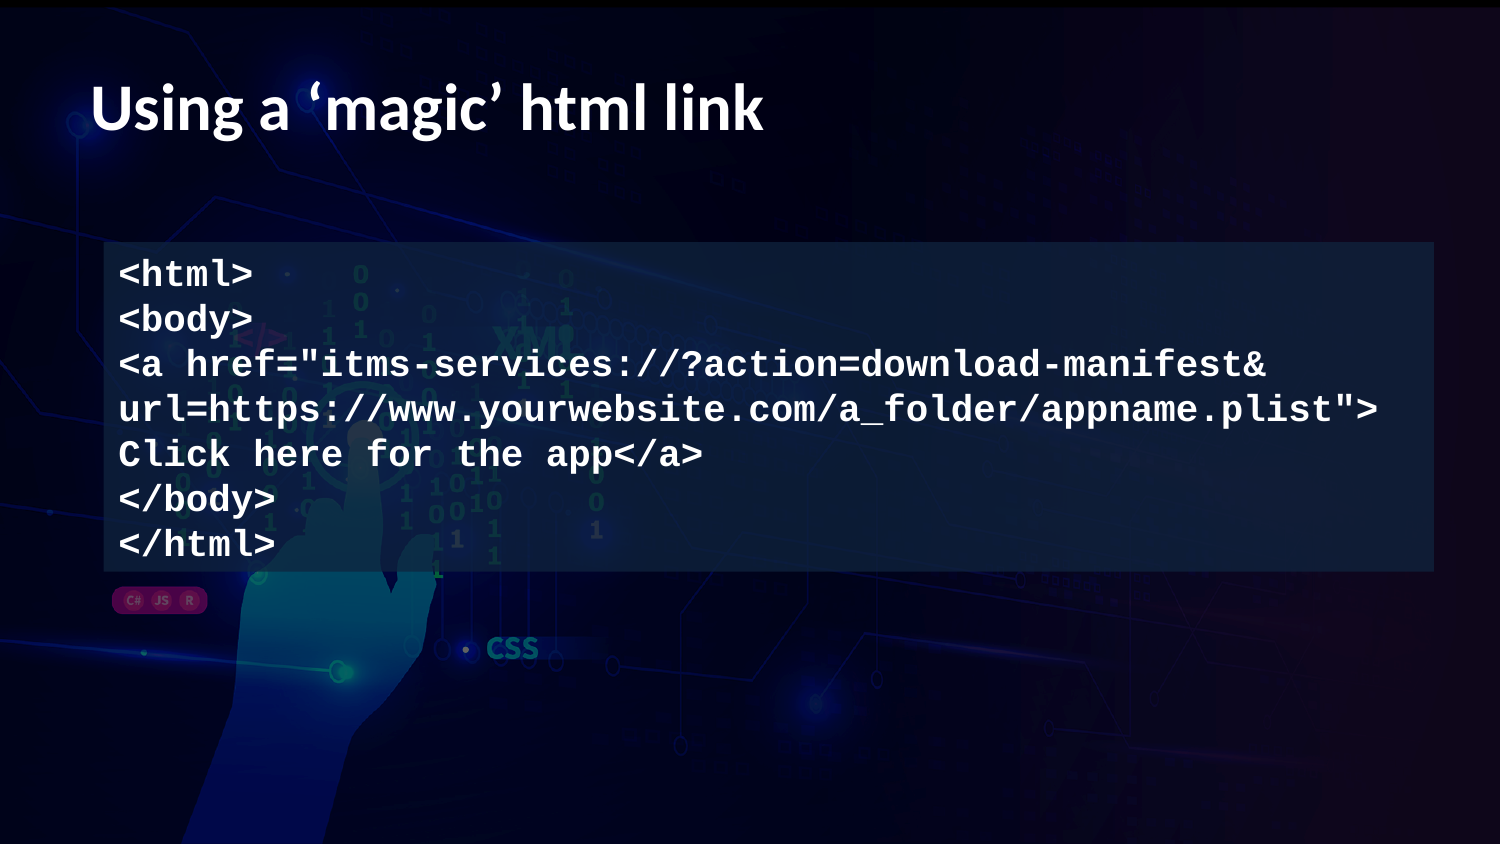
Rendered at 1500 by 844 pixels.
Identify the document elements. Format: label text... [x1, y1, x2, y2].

picture [0, 8, 1500, 844]
text_box <html> <body> <a href="itms-services://?action=download-manifest& url=https://www.yourwebsite.com/a_folder/appname.plist"> Click here for the app</a> </body> </html> [103, 242, 1434, 572]
title Using a ‘magic’ html link [75, 33, 1425, 175]
